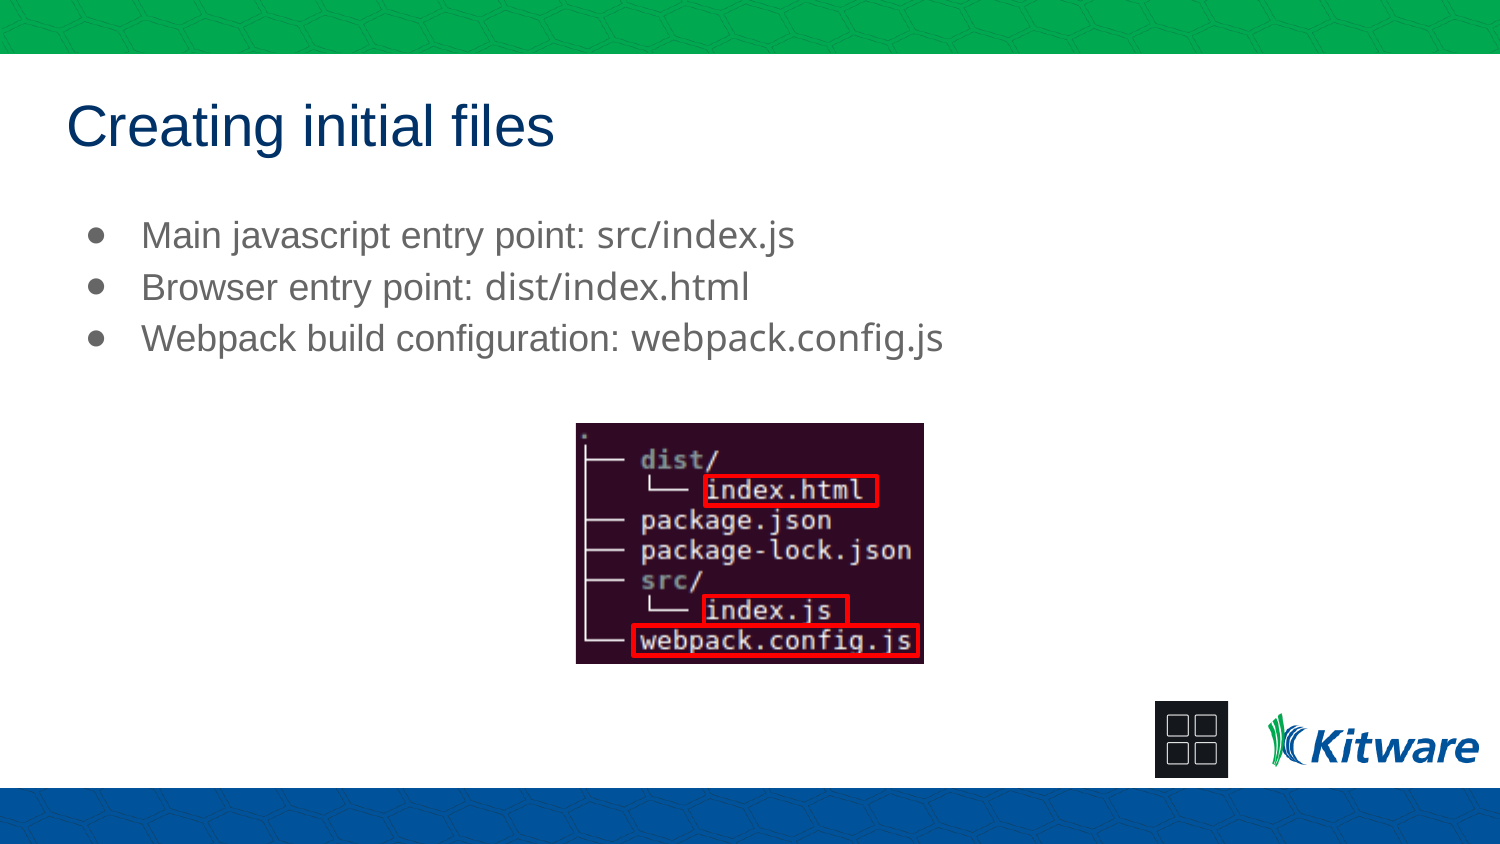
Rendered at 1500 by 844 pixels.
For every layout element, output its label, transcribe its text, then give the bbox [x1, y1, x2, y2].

title Creating initial files [51, 72, 1449, 167]
list Main javascript entry point: src/index.js Browser entry point: dist/index.html Webpack build configuration: webpack.config.js [51, 189, 1449, 750]
picture [0, 0, 1500, 844]
